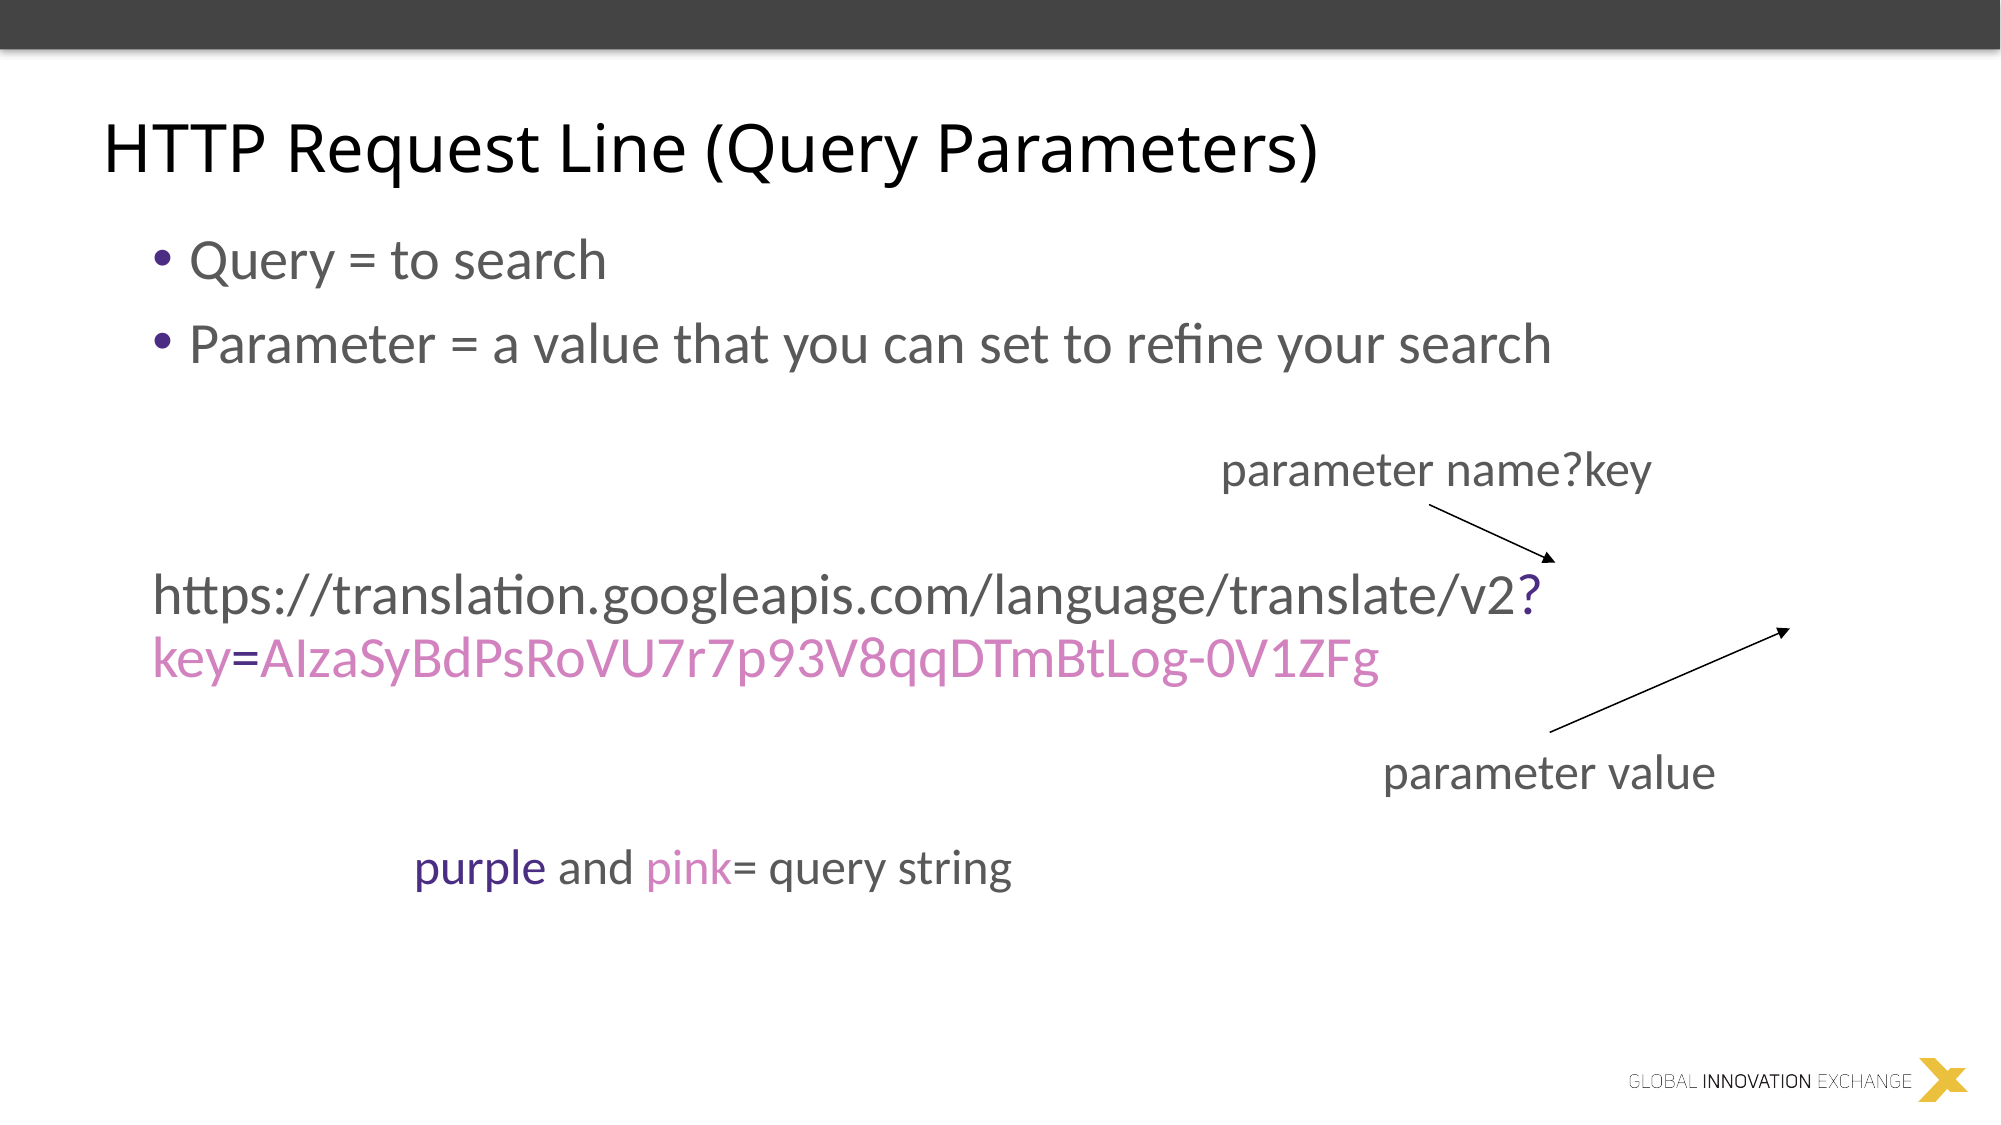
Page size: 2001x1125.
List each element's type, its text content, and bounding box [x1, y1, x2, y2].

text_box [1428, 504, 1556, 563]
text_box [1549, 628, 1791, 733]
text_box parameter name?key [1205, 428, 1668, 504]
list HTTP Request Line (Query Parameters) [87, 69, 1938, 233]
picture [1619, 1053, 1979, 1107]
text_box purple and pink= query string [399, 827, 1028, 903]
text_box Query = to search Parameter = a value that you can set to refine your search https://translation.googleapis.com/language/translate/v2?key=AIzaSyBdPsRoVU7r7p93V8qqDTmBtLog-0V1ZFg [137, 221, 1960, 1036]
text_box parameter value [1367, 732, 1732, 808]
